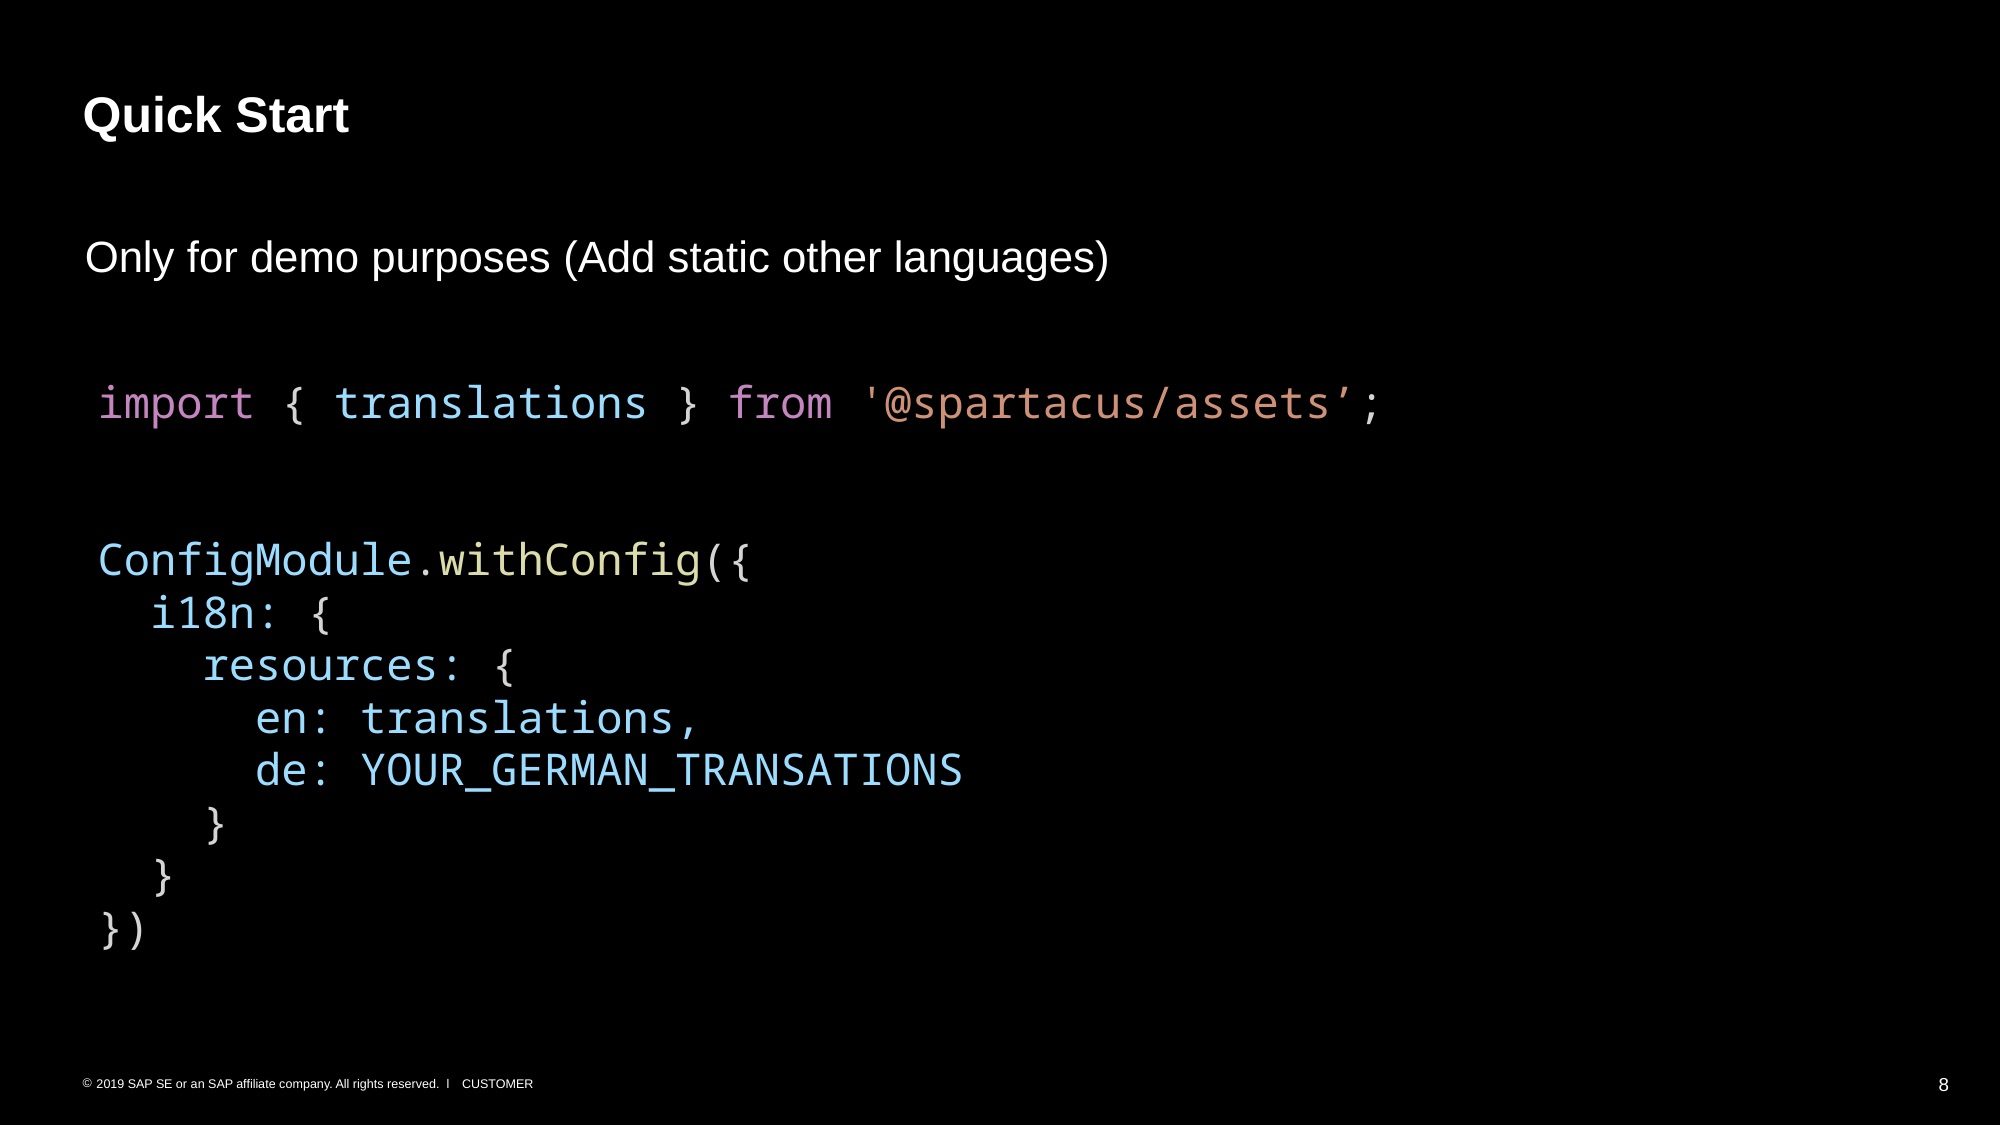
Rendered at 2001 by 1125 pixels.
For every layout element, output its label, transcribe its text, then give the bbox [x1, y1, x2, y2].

text_box Only for demo purposes (Add static other languages) [70, 221, 1126, 289]
title Quick Start [82, 82, 1918, 144]
text_box import { translations } from '@spartacus/assets’; ConfigModule.withConfig({ i18n: { resources: { en: translations, de: YOUR_GERMAN_TRANSATIONS } } }) [82, 367, 1826, 960]
